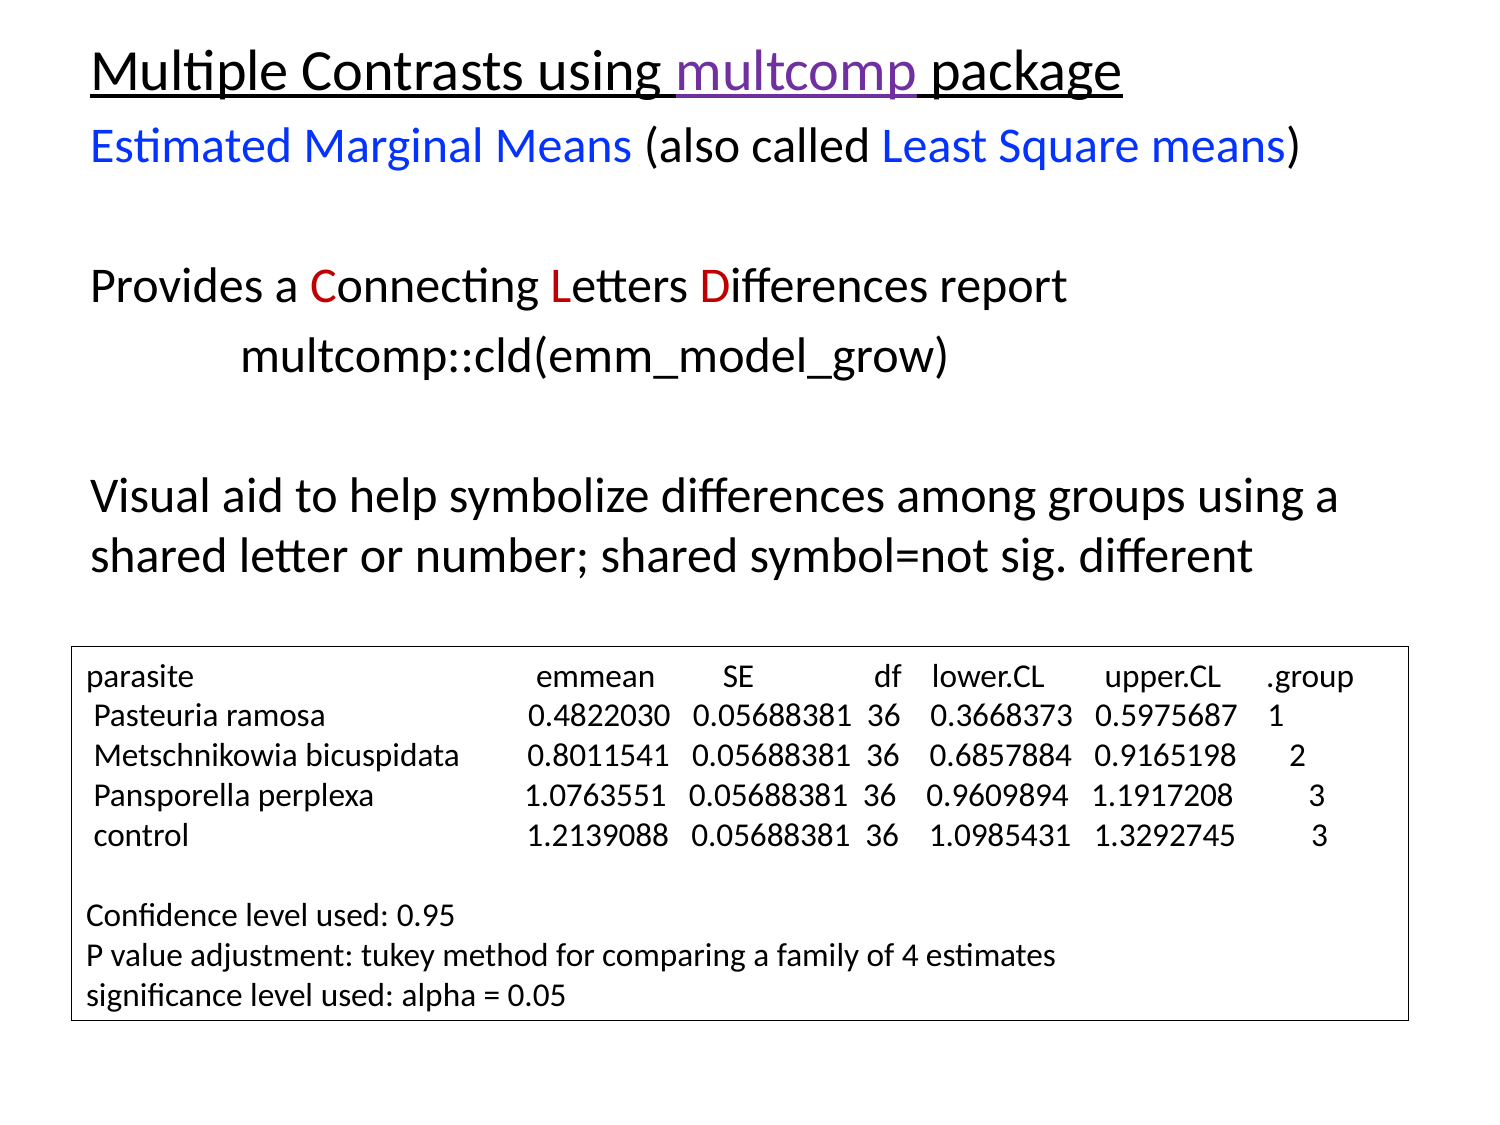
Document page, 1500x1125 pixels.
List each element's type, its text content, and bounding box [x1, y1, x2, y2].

list Multiple Contrasts using multcomp package Estimated Marginal Means (also called Least Square means) Provides a Connecting Letters Differences report multcomp::cld(emm_model_grow) Visual aid to help symbolize differences among groups using a shared letter or number; shared symbol=not sig. different [75, 24, 1475, 1013]
text_box parasite emmean SE df lower.CL upper.CL .group Pasteuria ramosa 0.4822030 0.05688381 36 0.3668373 0.5975687 1 Metschnikowia bicuspidata 0.8011541 0.05688381 36 0.6857884 0.9165198 2 Pansporella perplexa 1.0763551 0.05688381 36 0.9609894 1.1917208 3 control 1.2139088 0.05688381 36 1.0985431 1.3292745 3 Confidence level used: 0.95 P value adjustment: tukey method for comparing a family of 4 estimates significance level used: alpha = 0.05 [71, 646, 1409, 1021]
